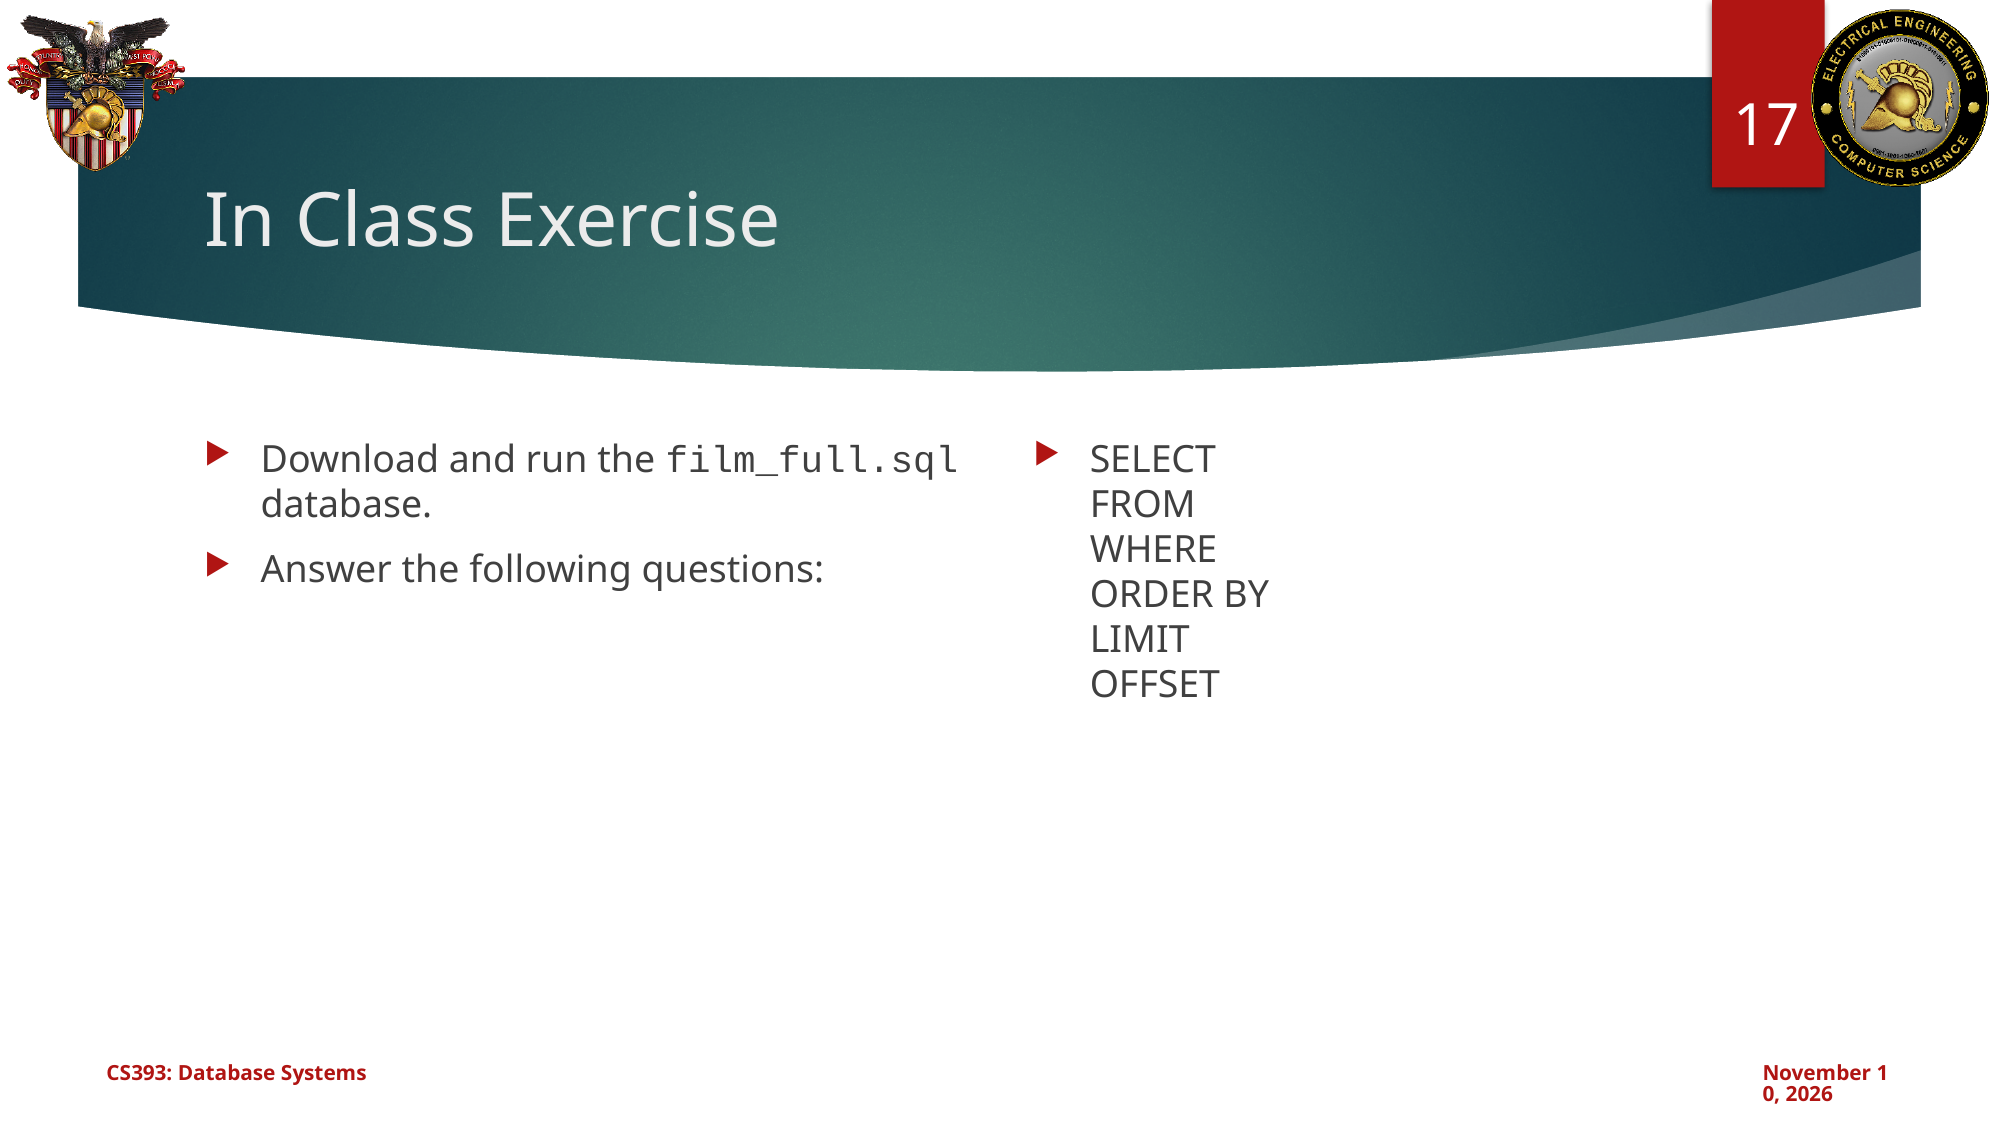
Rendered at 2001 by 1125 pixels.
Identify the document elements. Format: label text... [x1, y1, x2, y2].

title In Class Exercise [189, 158, 1638, 275]
picture [7, 3, 185, 184]
list Download and run the film_full.sql database. Answer the following questions: [189, 427, 982, 988]
list SELECT FROM WHERE ORDER BY LIMIT OFFSET [1018, 427, 1811, 988]
slide_number 17 [1698, 48, 1836, 175]
footer CS393: Database Systems [91, 1048, 726, 1100]
picture [1809, 7, 1990, 188]
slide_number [1747, 1048, 1910, 1099]
